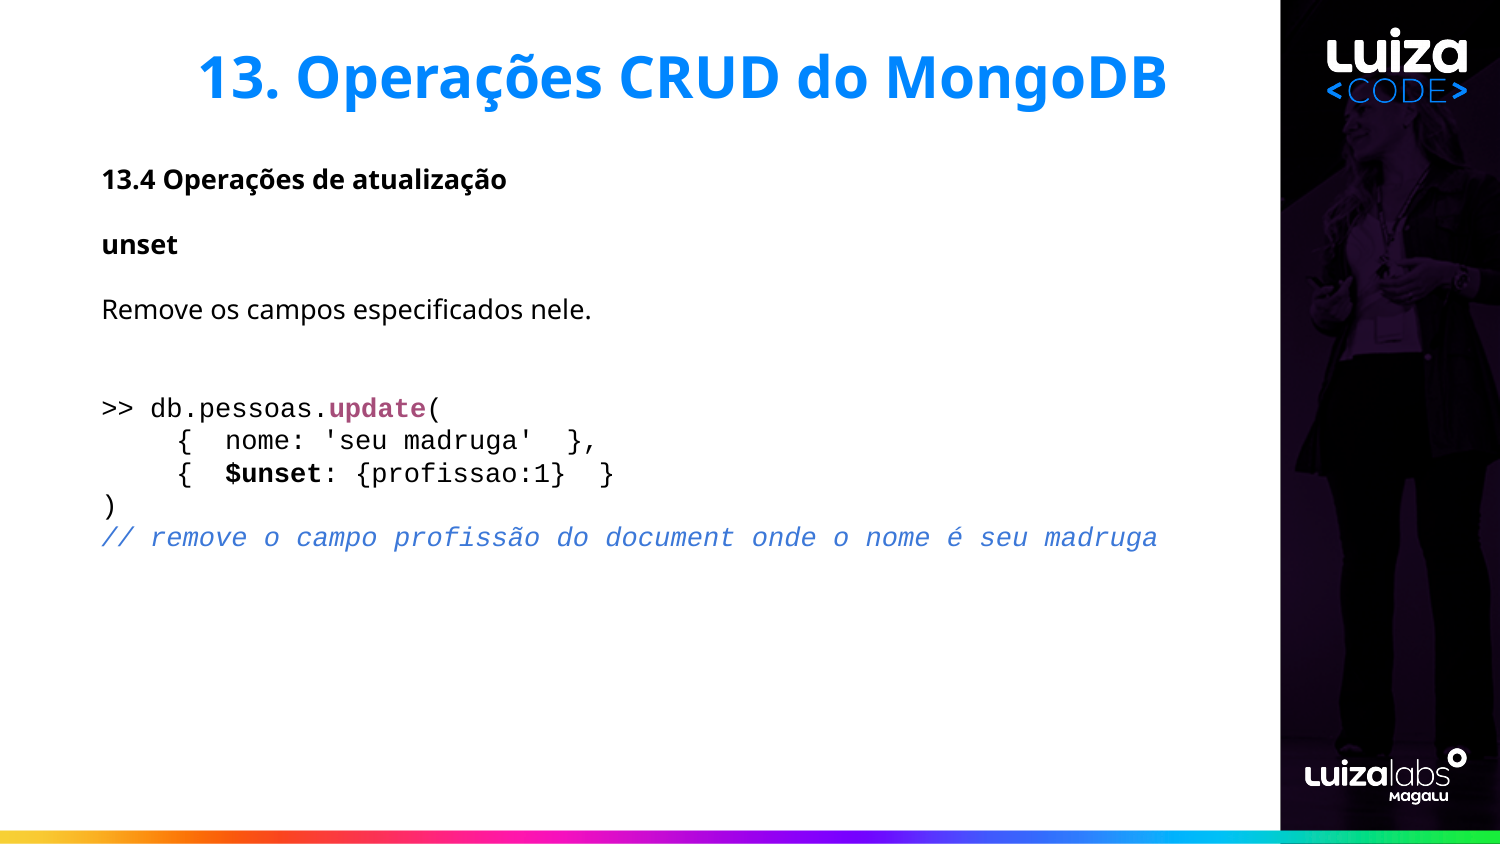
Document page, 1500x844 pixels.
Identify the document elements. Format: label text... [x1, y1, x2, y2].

picture [0, 830, 1156, 844]
text_box 13.4 Operações de atualização unset Remove os campos especificados nele. >> db.pessoas.update( { nome: 'seu madruga' }, { $unset: {profissao:1} } ) // remove o campo profissão do document onde o nome é seu madruga [86, 115, 1213, 600]
list 13. Operações CRUD do MongoDB [123, 14, 1244, 116]
picture [1233, 0, 1500, 844]
